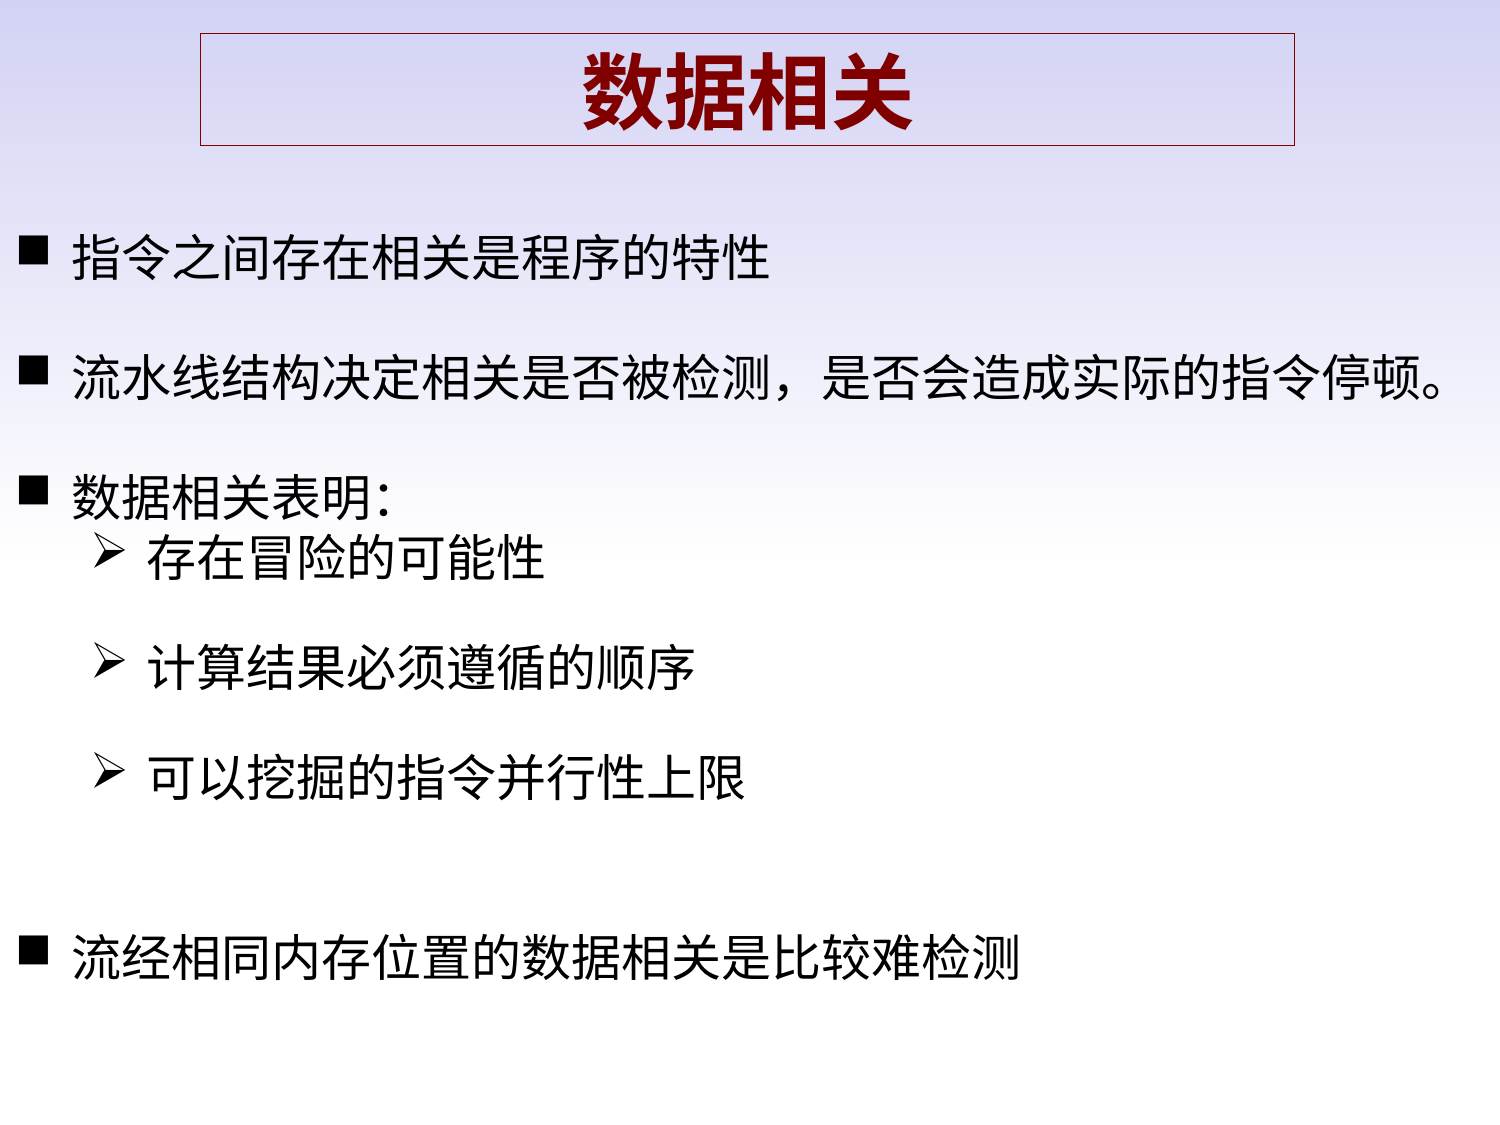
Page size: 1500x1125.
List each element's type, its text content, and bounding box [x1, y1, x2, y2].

text_box 数据相关 [200, 33, 1295, 146]
text_box 指令之间存在相关是程序的特性 流水线结构决定相关是否被检测，是否会造成实际的指令停顿。 数据相关表明： 存在冒险的可能性 计算结果必须遵循的顺序 可以挖掘的指令并行性上限 流经相同内存位置的数据相关是比较难检测 [0, 219, 1500, 995]
